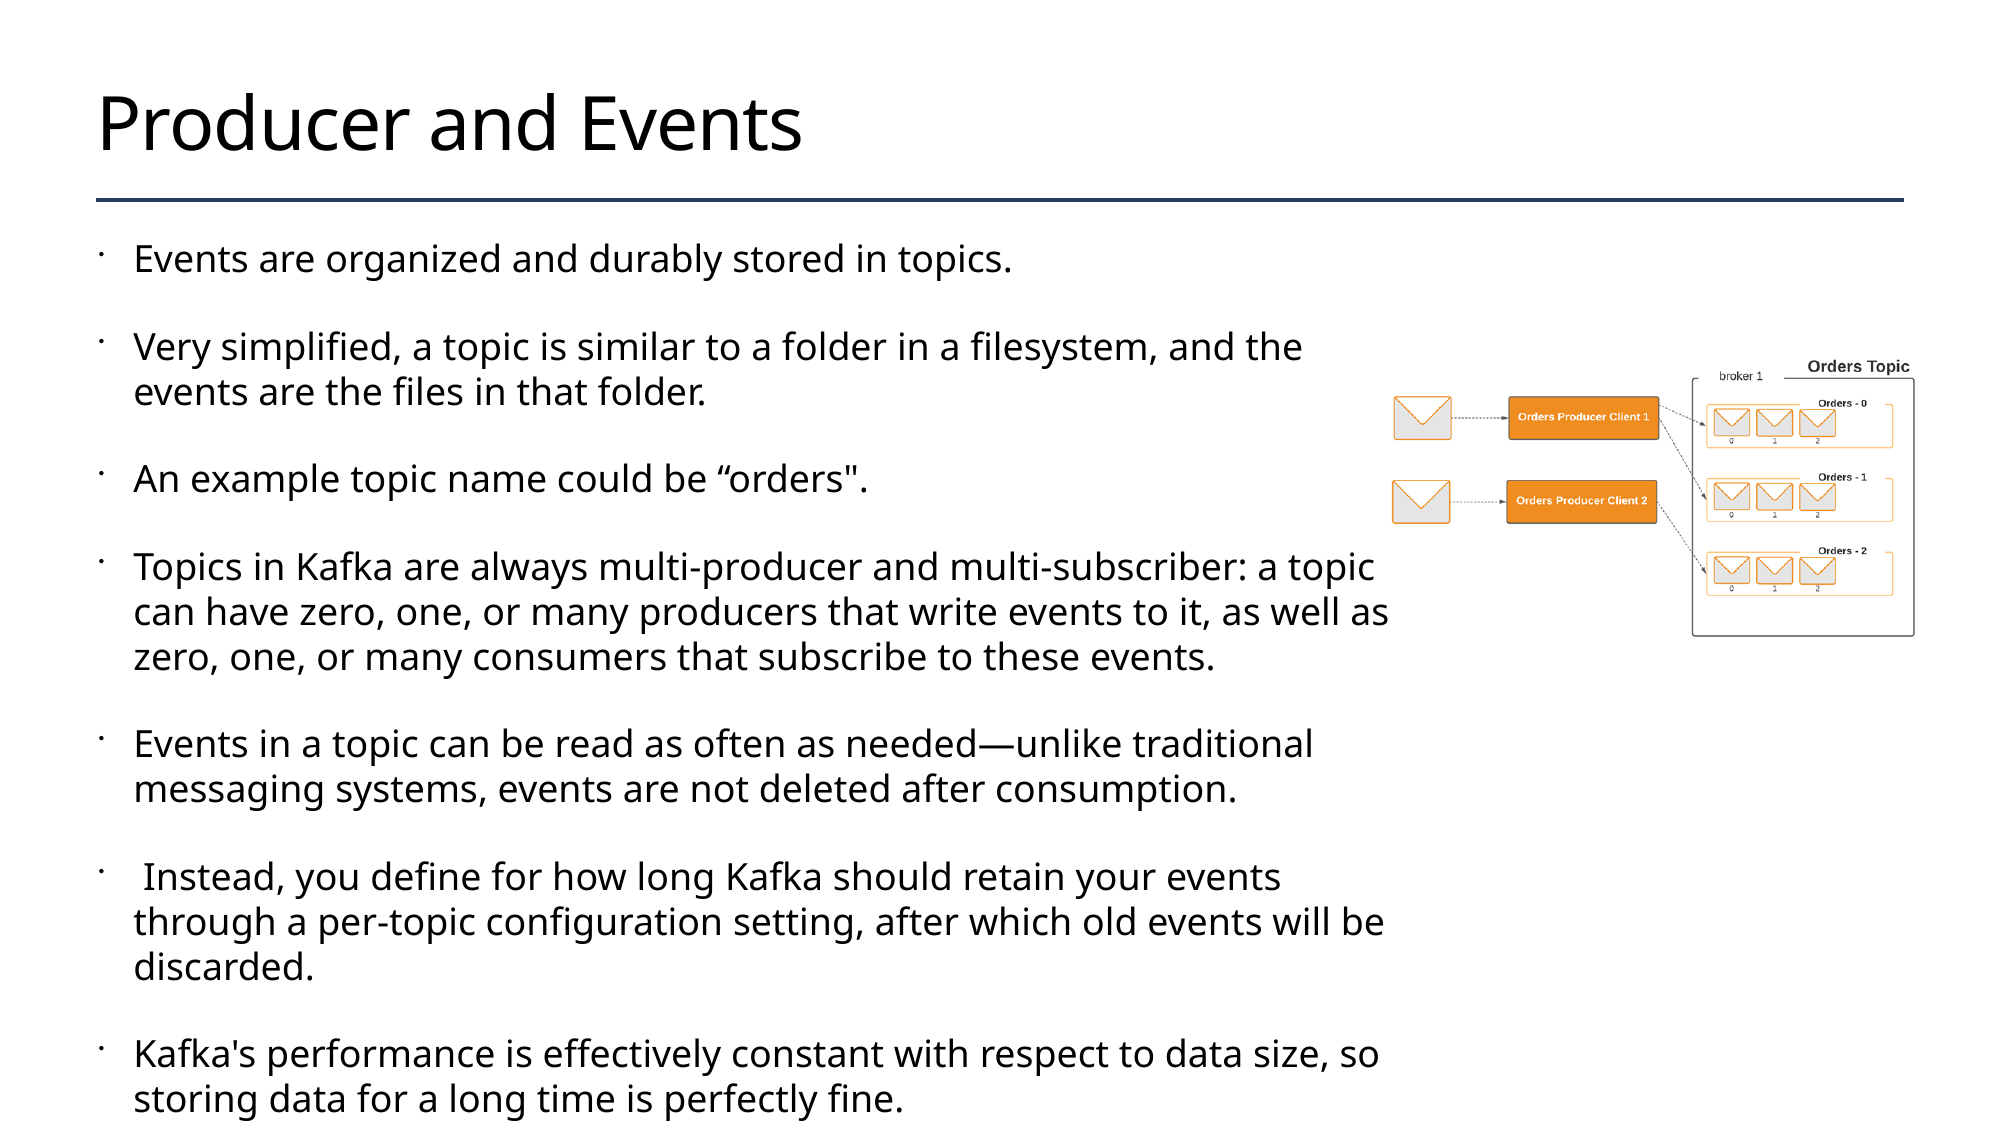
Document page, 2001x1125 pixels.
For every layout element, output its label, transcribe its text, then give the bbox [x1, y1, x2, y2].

list Events are organized and durably stored in topics. Very simplified, a topic is similar to a folder in a filesystem, and the events are the files in that folder. An example topic name could be “orders". Topics in Kafka are always multi-producer and multi-subscriber: a topic can have zero, one, or many producers that write events to it, as well as zero, one, or many consumers that subscribe to these events. Events in a topic can be read as often as needed—unlike traditional messaging systems, events are not deleted after consumption. Instead, you define for how long Kafka should retain your events through a per-topic configuration setting, after which old events will be discarded. Kafka's performance is effectively constant with respect to data size, so storing data for a long time is perfectly fine. [95, 235, 1409, 1099]
title Producer and Events [96, 75, 1904, 166]
picture [1378, 266, 1948, 650]
